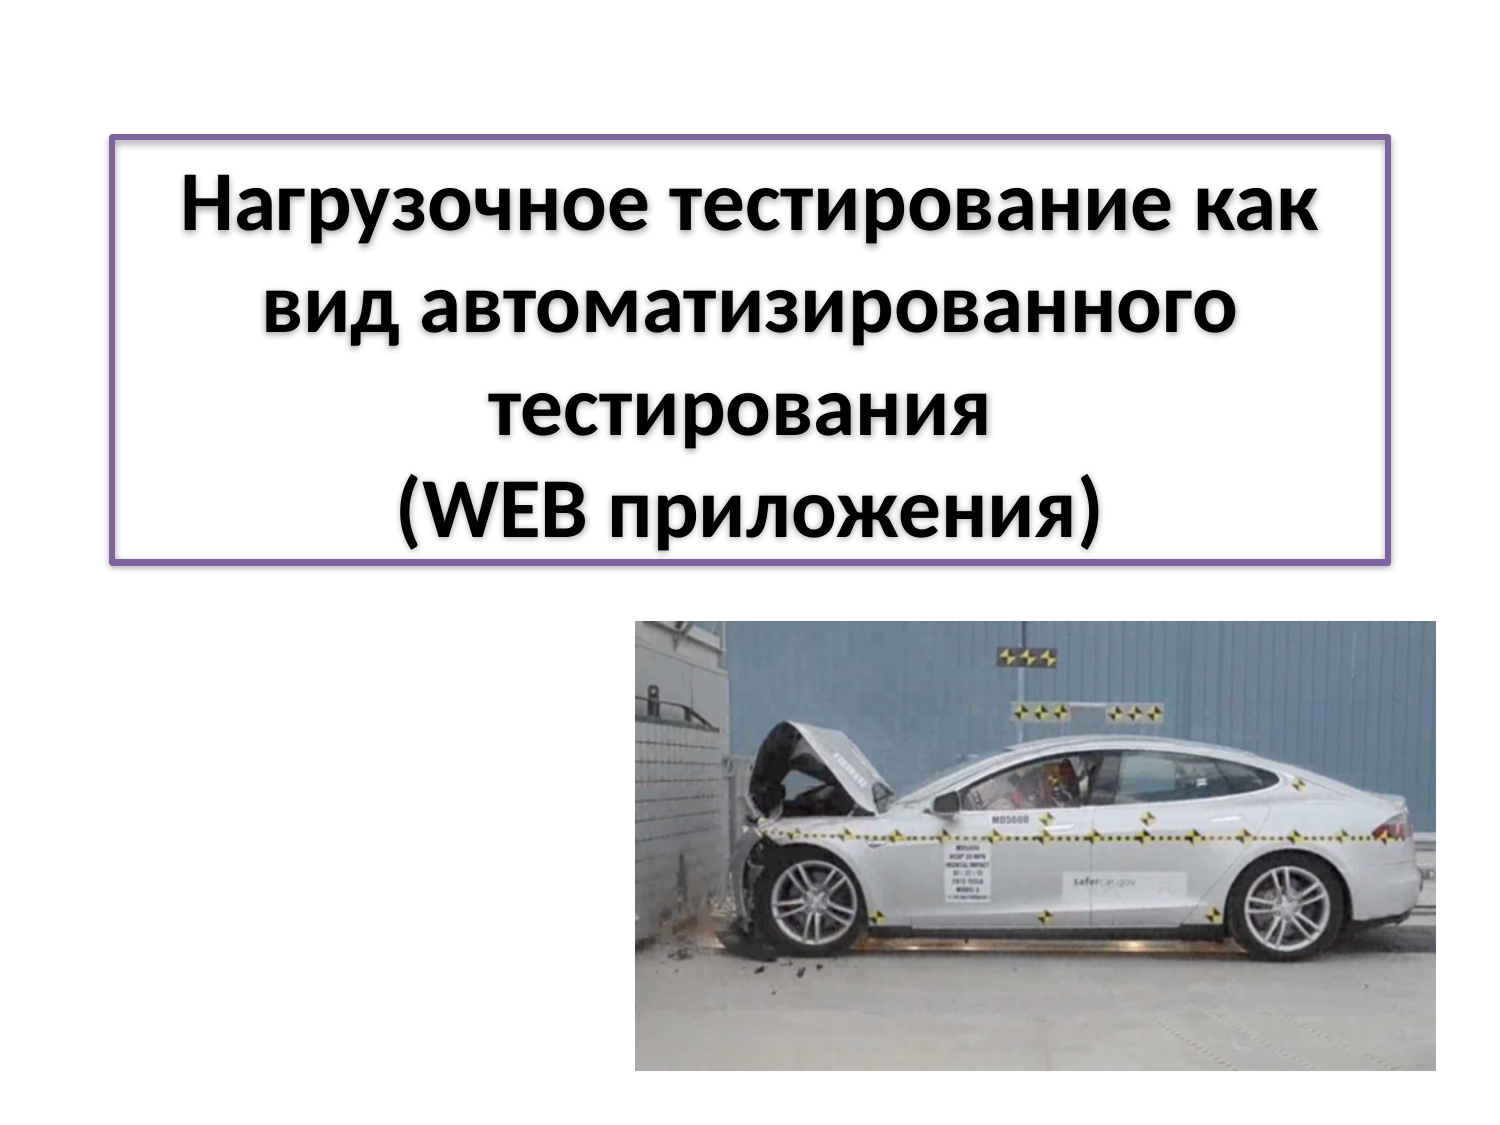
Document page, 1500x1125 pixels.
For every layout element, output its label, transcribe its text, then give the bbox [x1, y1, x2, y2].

picture [635, 621, 1436, 1071]
title Нагрузочное тестирование как вид автоматизированного тестирования (WEB приложения) [109, 134, 1391, 566]
